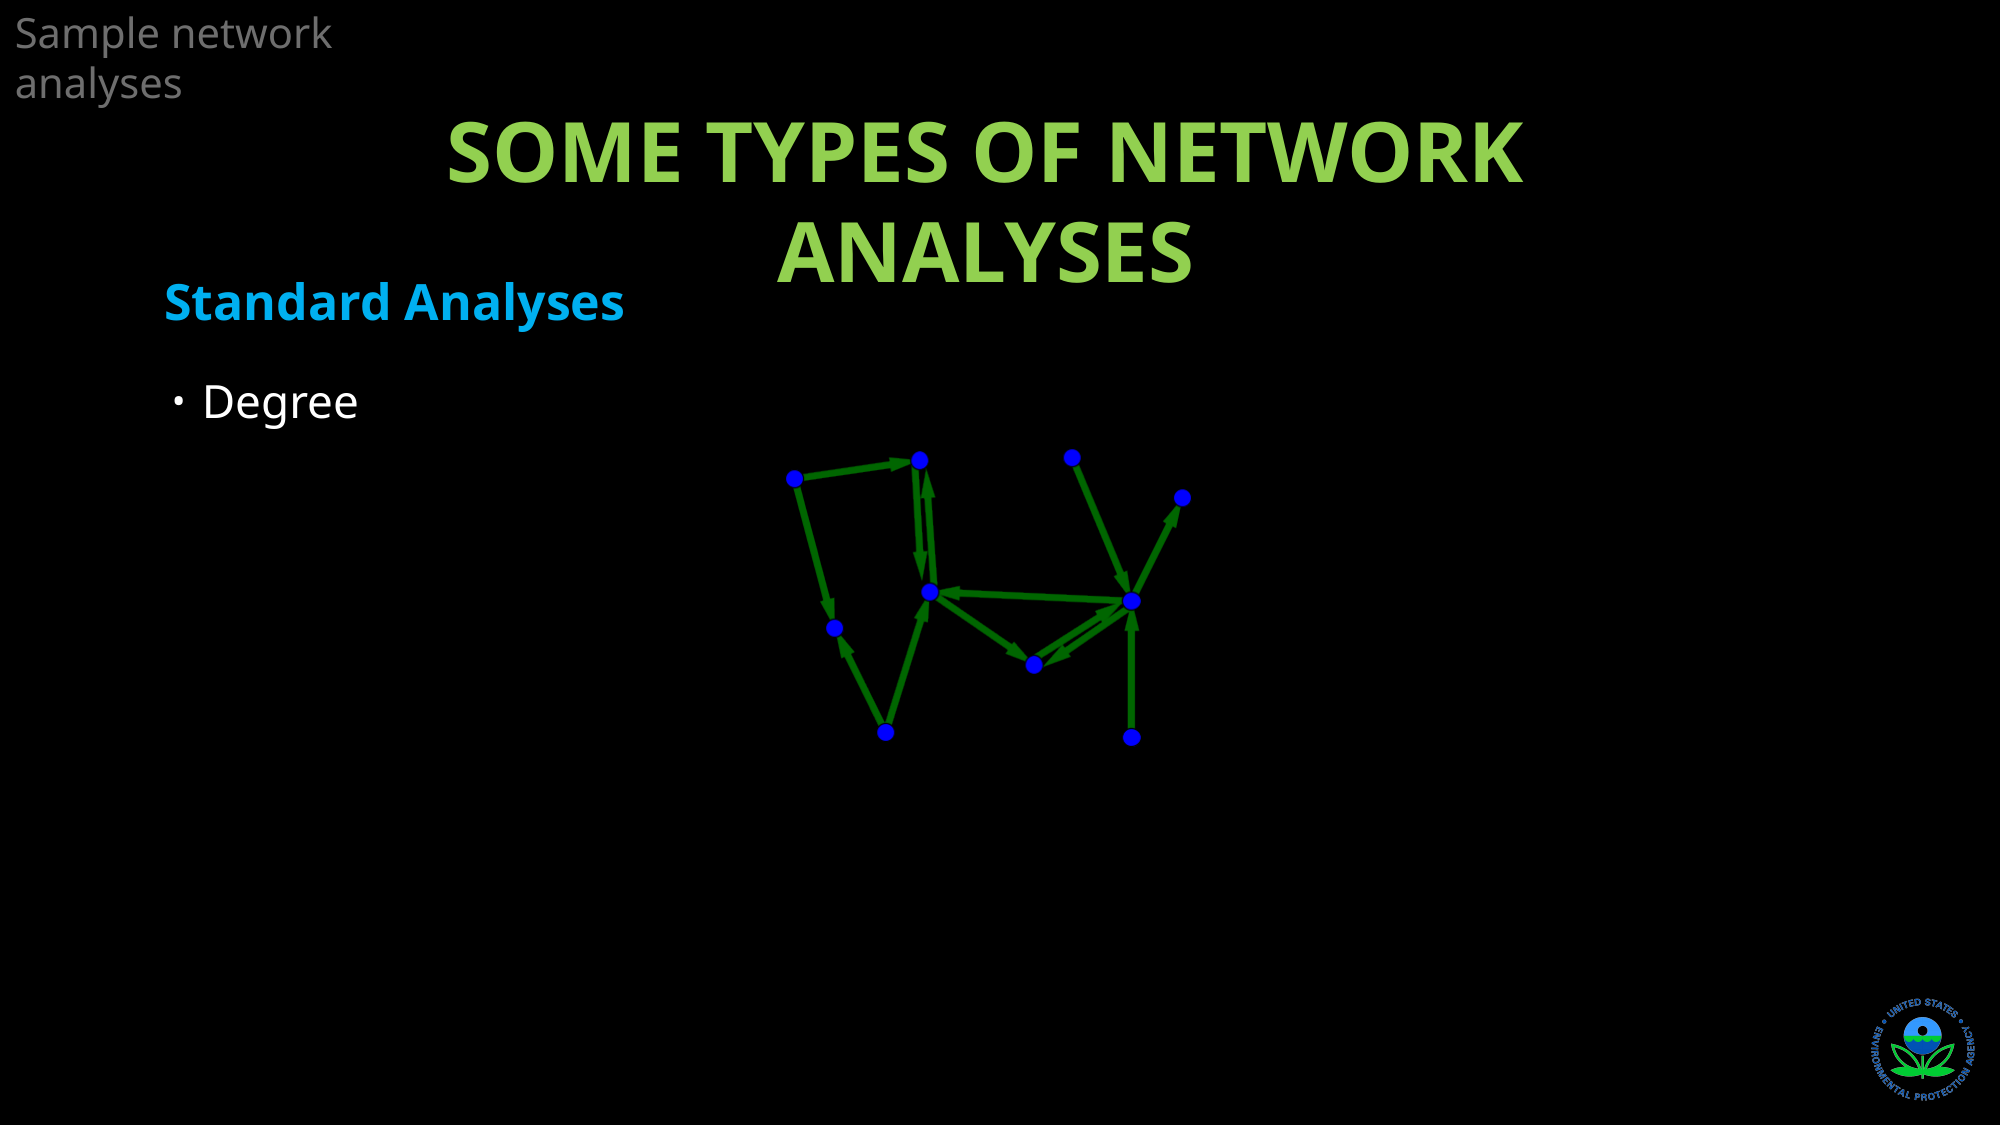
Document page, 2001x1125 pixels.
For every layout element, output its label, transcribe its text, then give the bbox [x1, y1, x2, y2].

list Standard Analyses [149, 234, 691, 371]
picture [775, 373, 1196, 752]
text_box SOME TYPES OF NETWORK ANALYSES [222, 91, 1750, 307]
list Degree [149, 371, 691, 1125]
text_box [1865, 994, 1981, 1106]
text_box Sample network analyses [0, 0, 482, 114]
